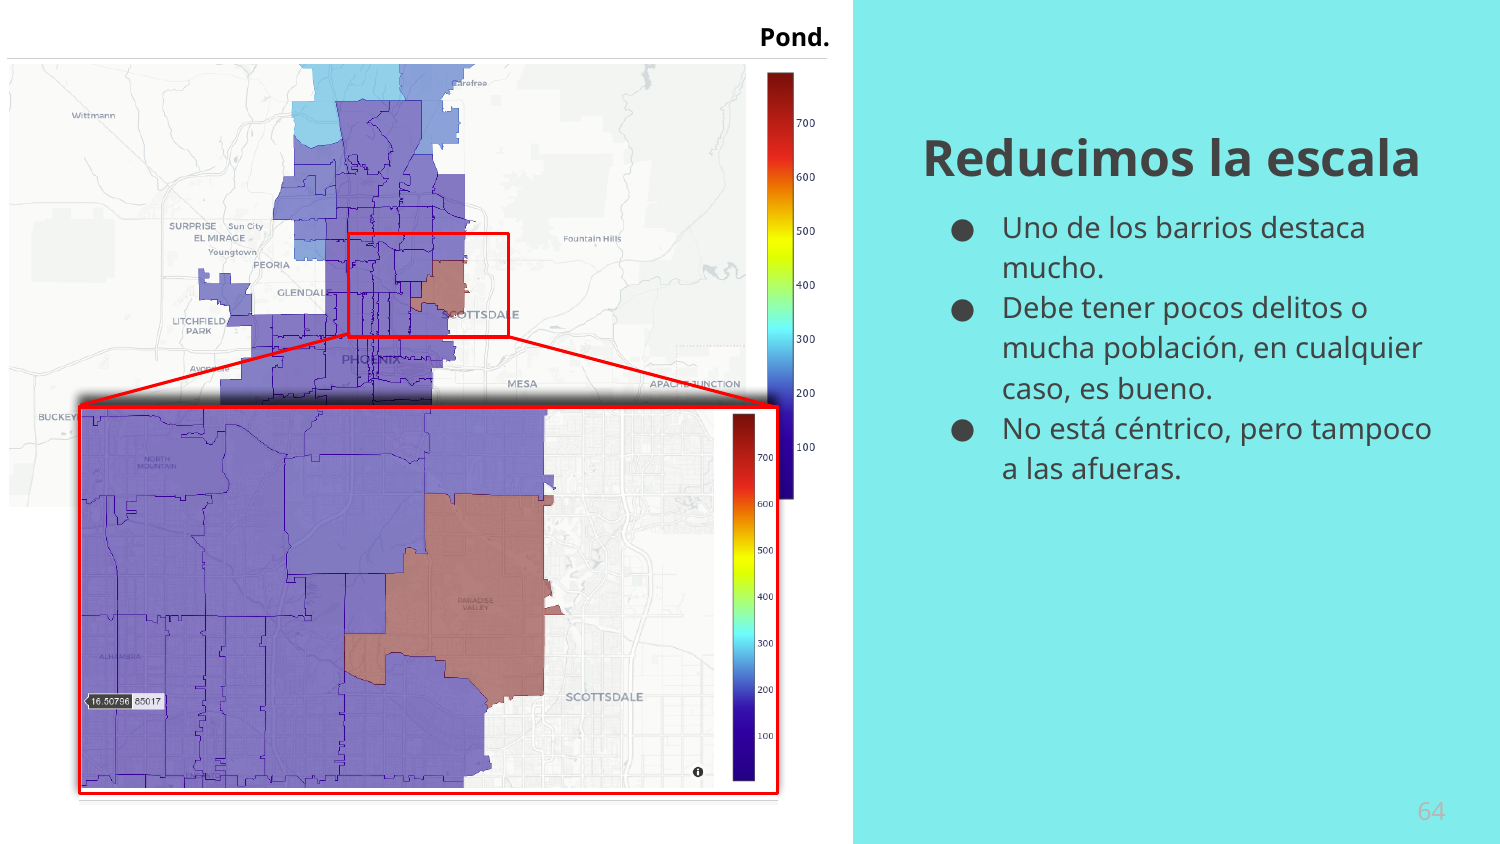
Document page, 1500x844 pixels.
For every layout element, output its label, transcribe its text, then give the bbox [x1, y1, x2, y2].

title Reducimos la escala [879, 32, 1466, 202]
list Uno de los barrios destaca mucho. Debe tener pocos delitos o mucha población, en cualquier caso, es bueno. No está céntrico, pero tampoco a las afueras. [911, 202, 1466, 748]
slide_number ‹#› [1402, 764, 1493, 830]
picture [6, 58, 832, 806]
text_box Pond. [744, 5, 866, 67]
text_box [80, 332, 351, 406]
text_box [508, 336, 778, 408]
